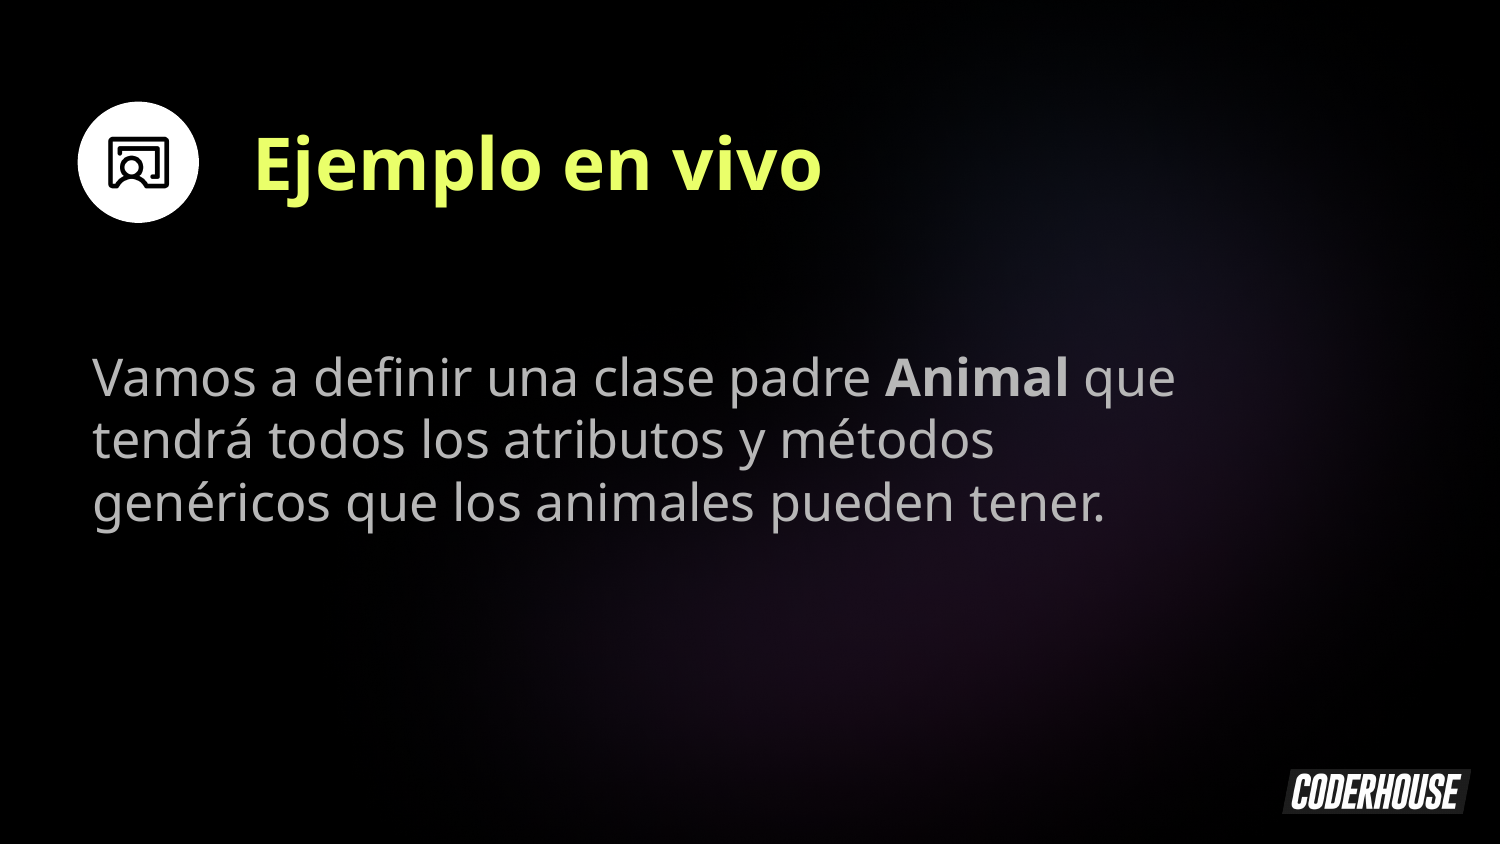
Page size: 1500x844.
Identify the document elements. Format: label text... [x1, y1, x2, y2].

text_box Ejemplo en vivo [237, 112, 1414, 222]
text_box Vamos a definir una clase padre Animal que tendrá todos los atributos y métodos genéricos que los animales pueden tener. [77, 266, 1254, 610]
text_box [77, 101, 200, 224]
picture [0, 0, 1500, 844]
